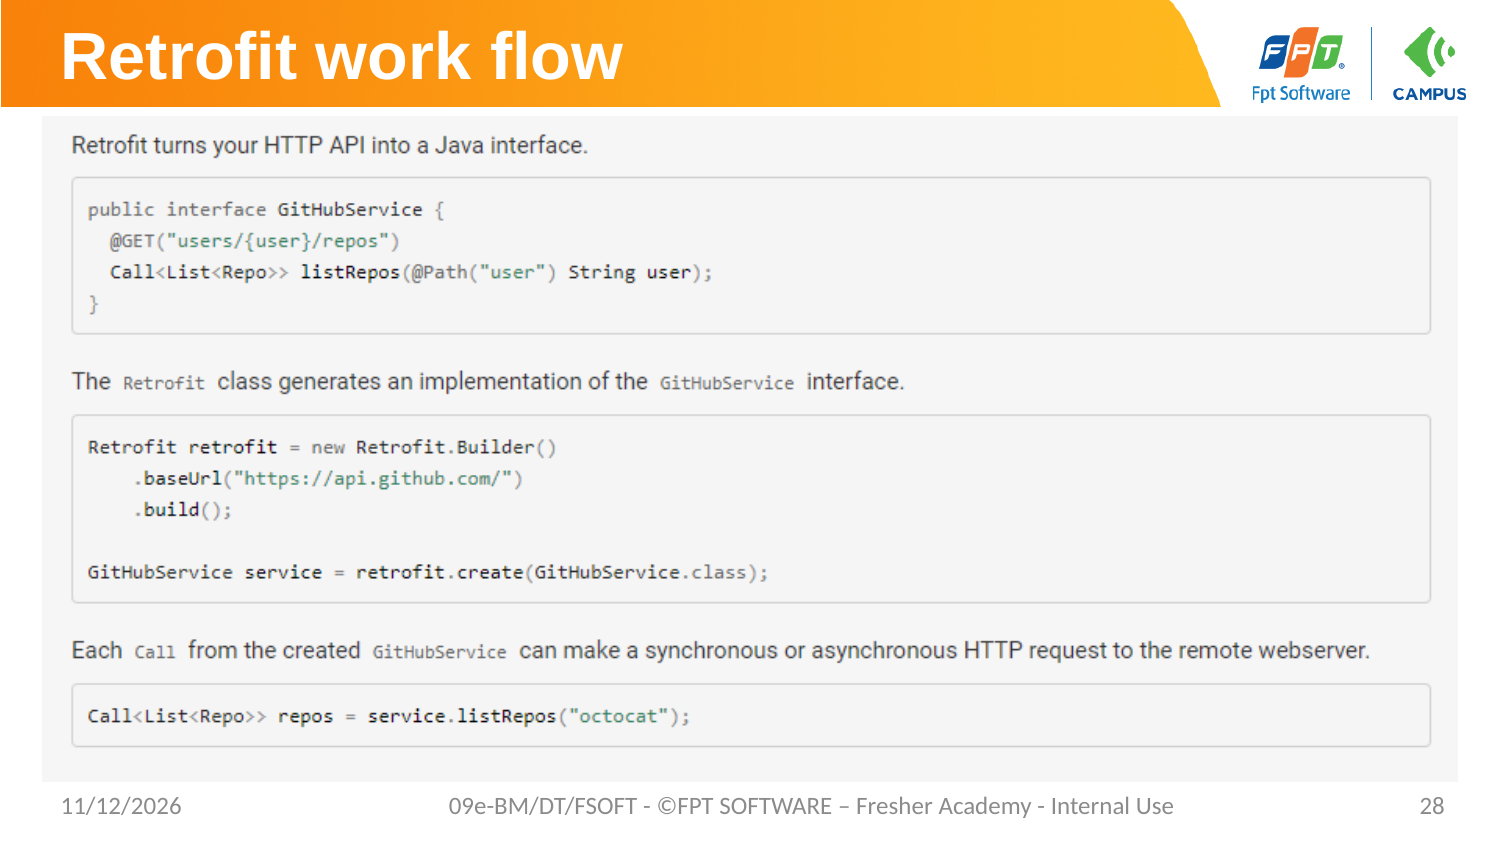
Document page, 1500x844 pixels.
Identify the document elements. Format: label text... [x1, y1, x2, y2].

slide_number 28 [1350, 786, 1461, 827]
title Retrofit work flow [45, 0, 1176, 106]
footer 09e-BM/DT/FSOFT - ©FPT SOFTWARE – Fresher Academy - Internal Use [289, 790, 1335, 827]
picture [1, 0, 1499, 844]
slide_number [45, 790, 270, 827]
